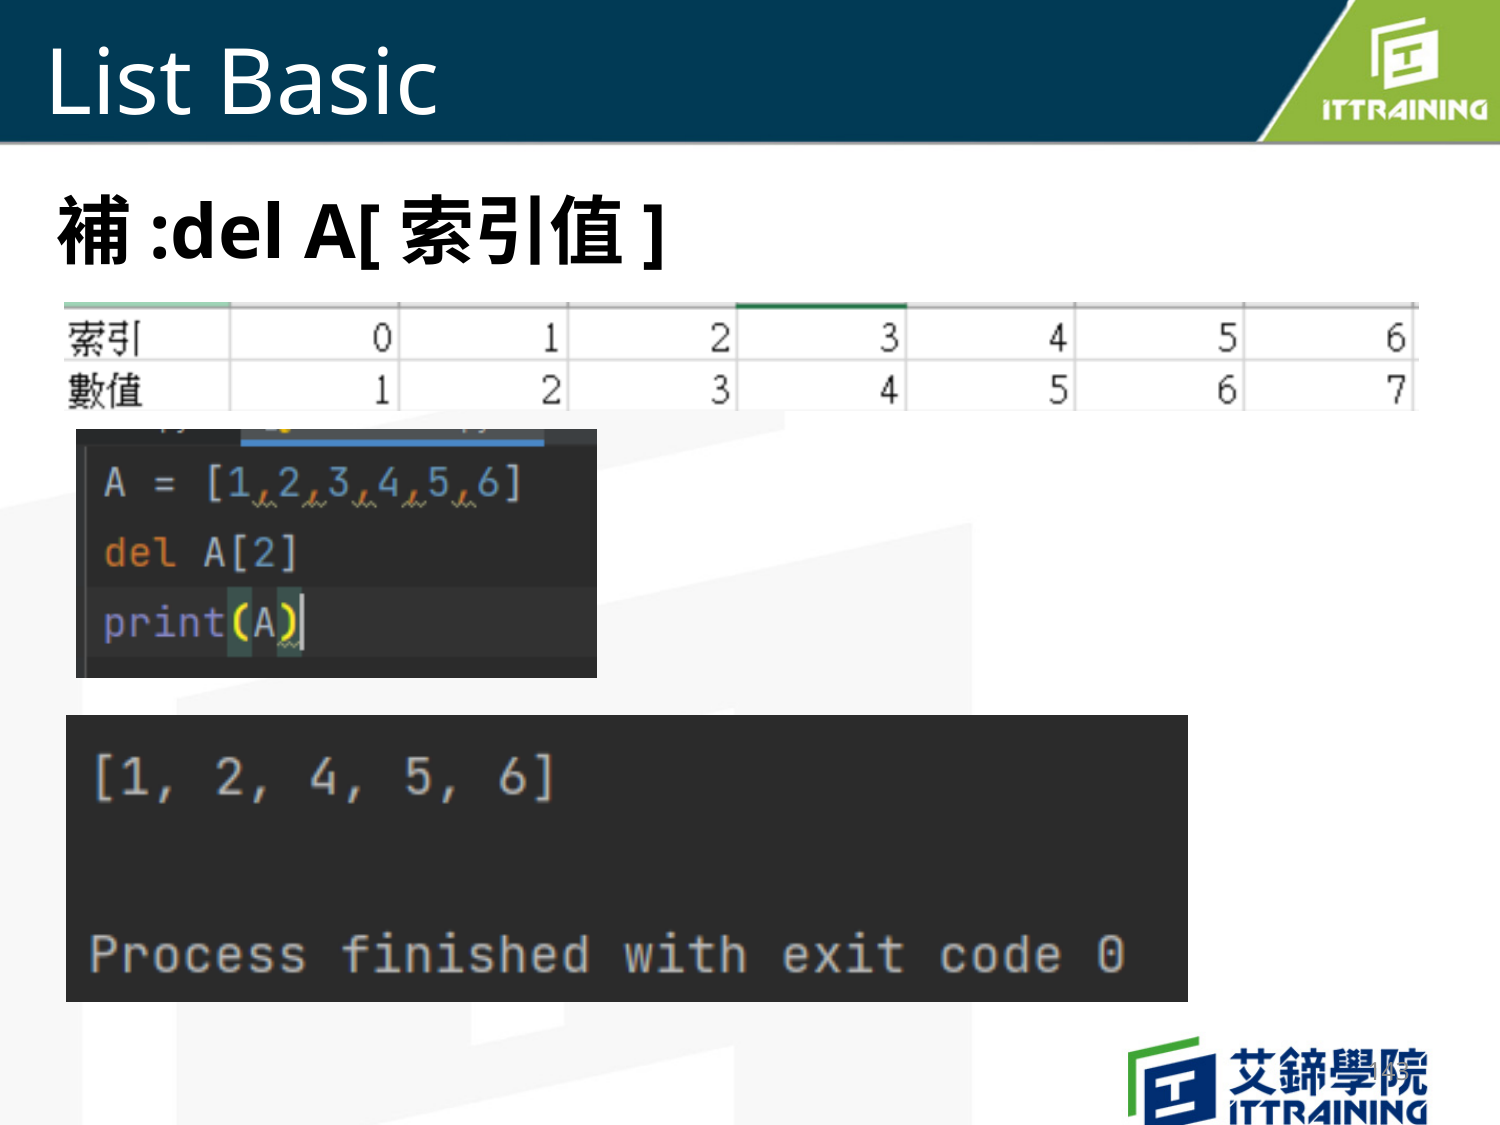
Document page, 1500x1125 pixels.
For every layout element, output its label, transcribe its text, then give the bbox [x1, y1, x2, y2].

list 補:del A[索引值] [41, 176, 1392, 919]
title List Basic [29, 0, 1380, 172]
picture [0, 0, 1500, 1125]
slide_number 143 [1074, 1042, 1425, 1103]
